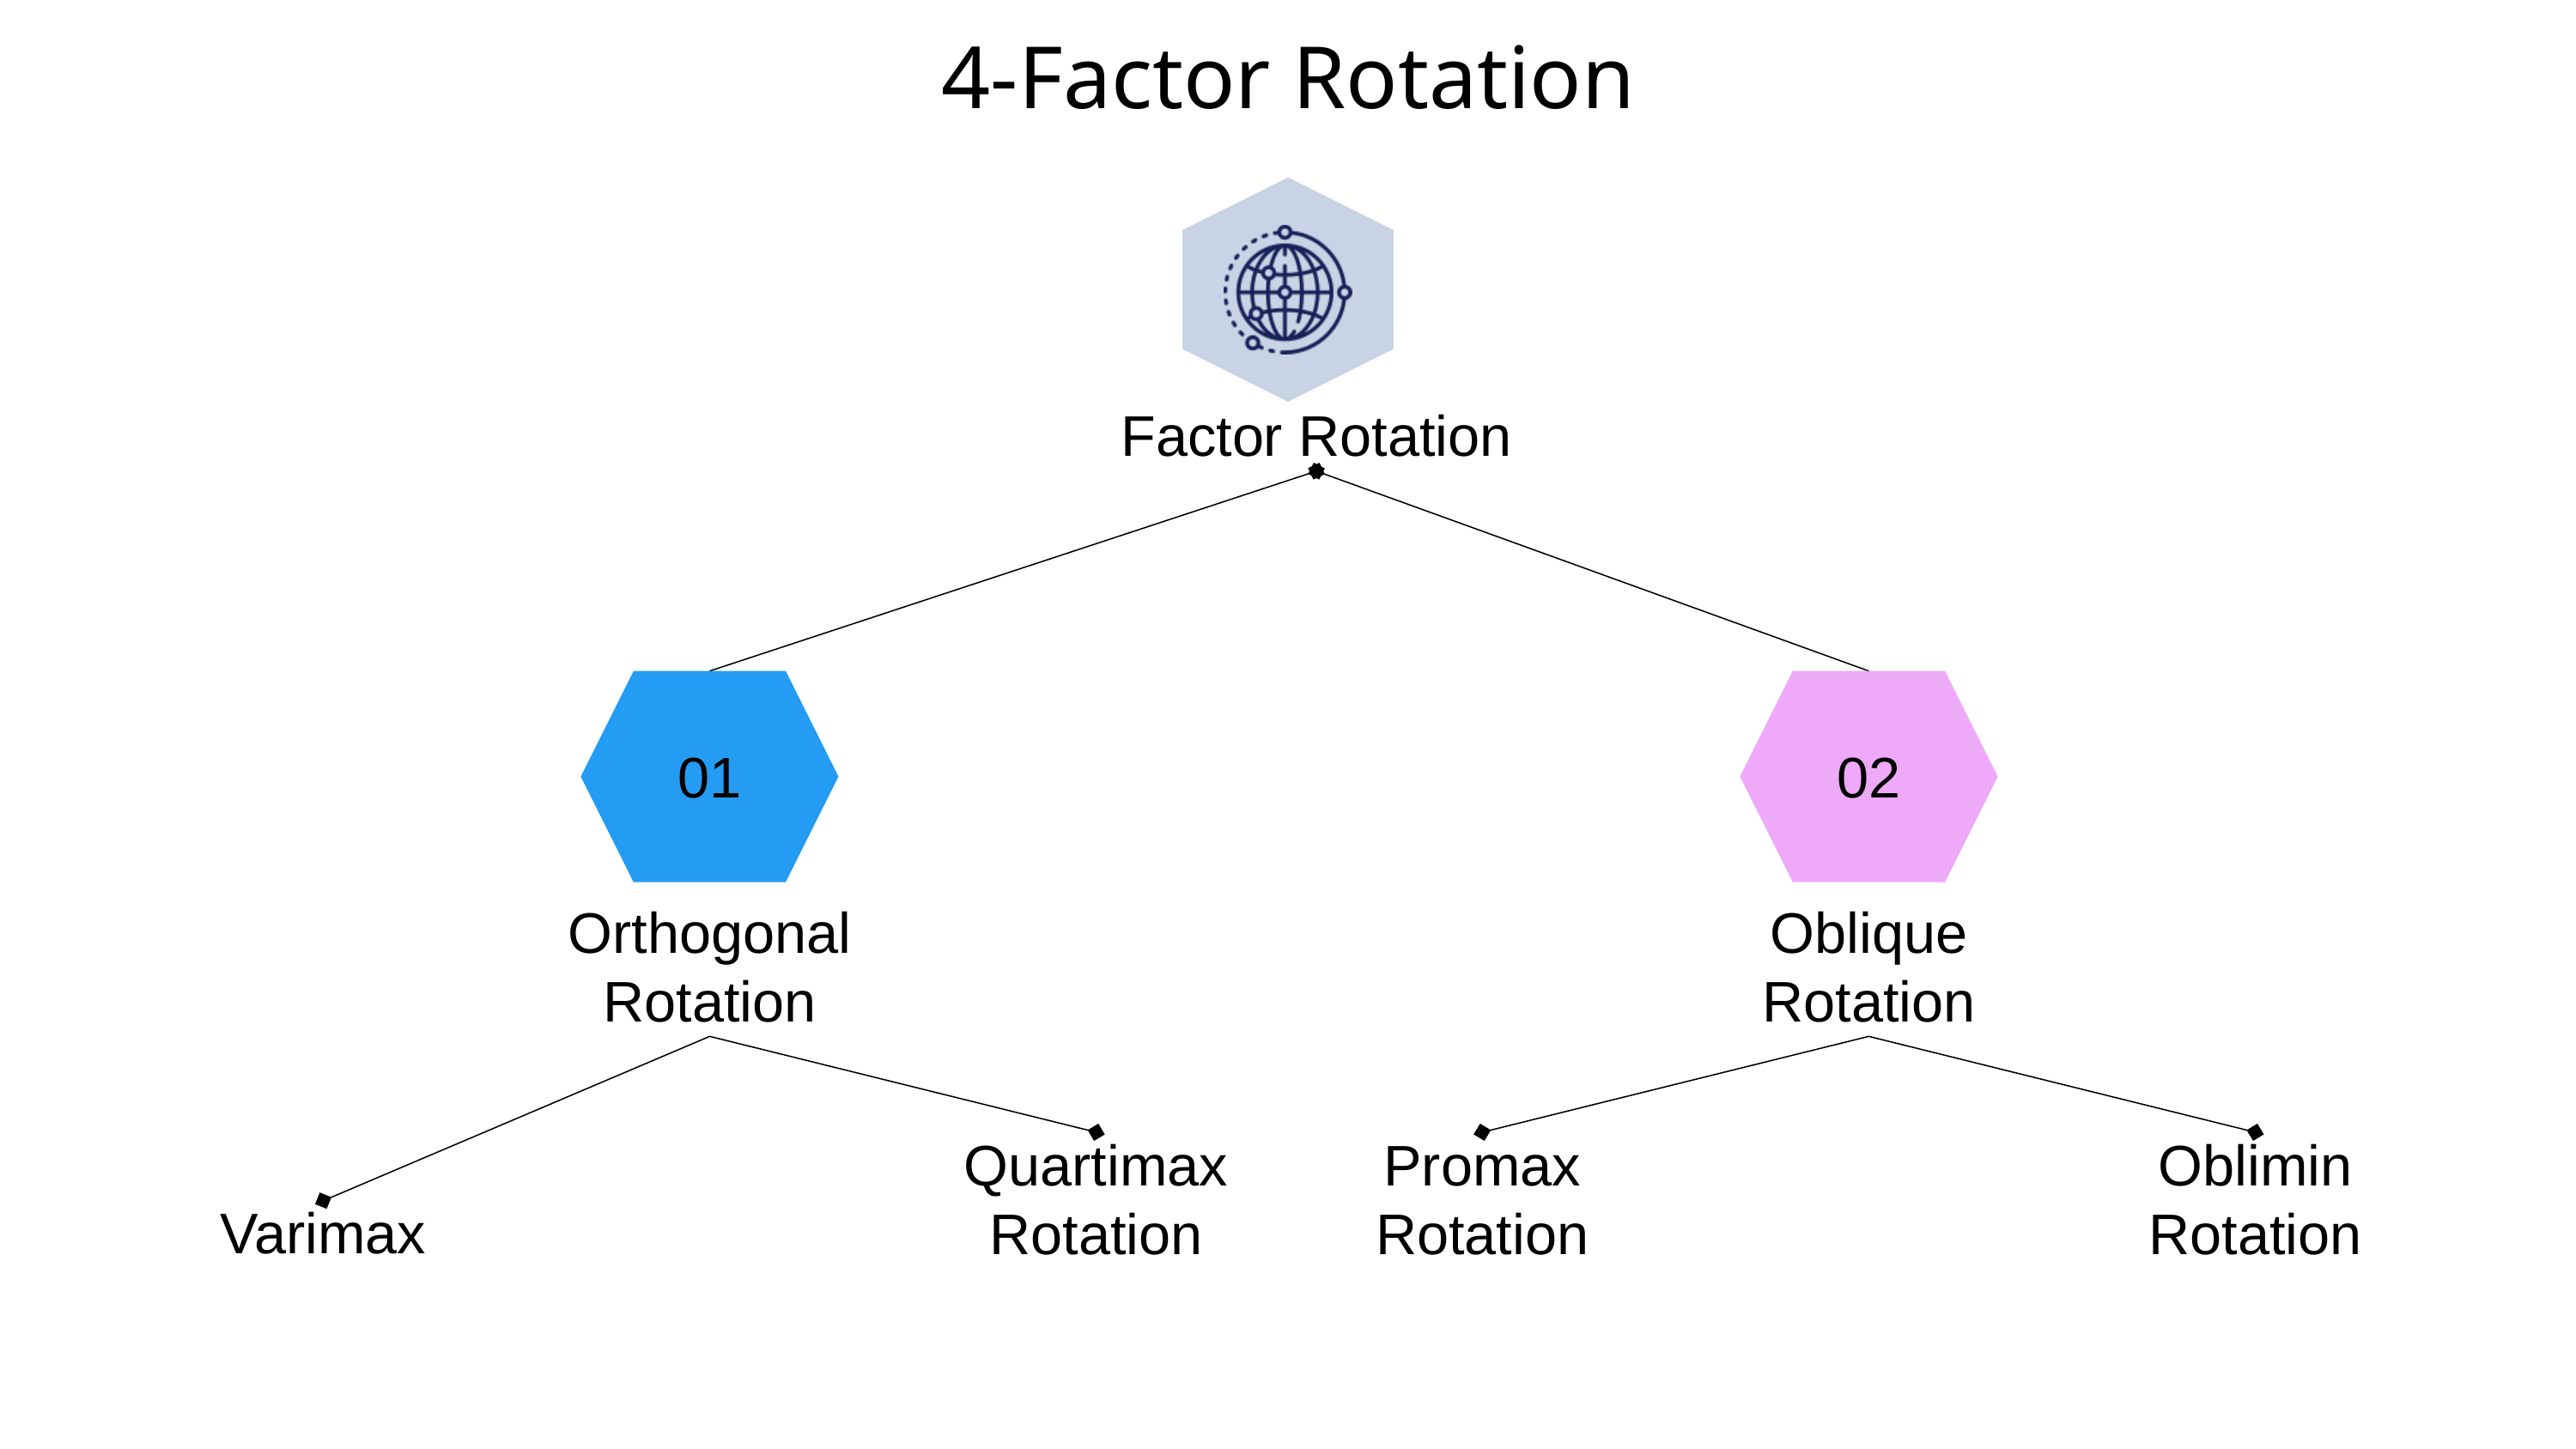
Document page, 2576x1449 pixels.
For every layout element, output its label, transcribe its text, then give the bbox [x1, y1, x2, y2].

text_box [314, 1036, 709, 1210]
text_box [709, 1036, 1105, 1142]
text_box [1176, 184, 1400, 396]
text_box Orthogonal Rotation [527, 895, 892, 1034]
text_box Oblique Rotation [1686, 895, 2051, 1034]
text_box Oblimin Rotation [2074, 1128, 2437, 1266]
text_box Varimax [141, 1197, 505, 1266]
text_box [580, 670, 839, 882]
text_box Factor Rotation [1105, 398, 1528, 468]
text_box [1308, 463, 1866, 670]
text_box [1740, 670, 1998, 882]
text_box 4-Factor Rotation [130, 22, 2426, 126]
text_box [1473, 1036, 1868, 1142]
text_box [1868, 1036, 2264, 1142]
text_box Quartimax Rotation [914, 1128, 1279, 1266]
text_box Promax Rotation [1300, 1128, 1664, 1266]
